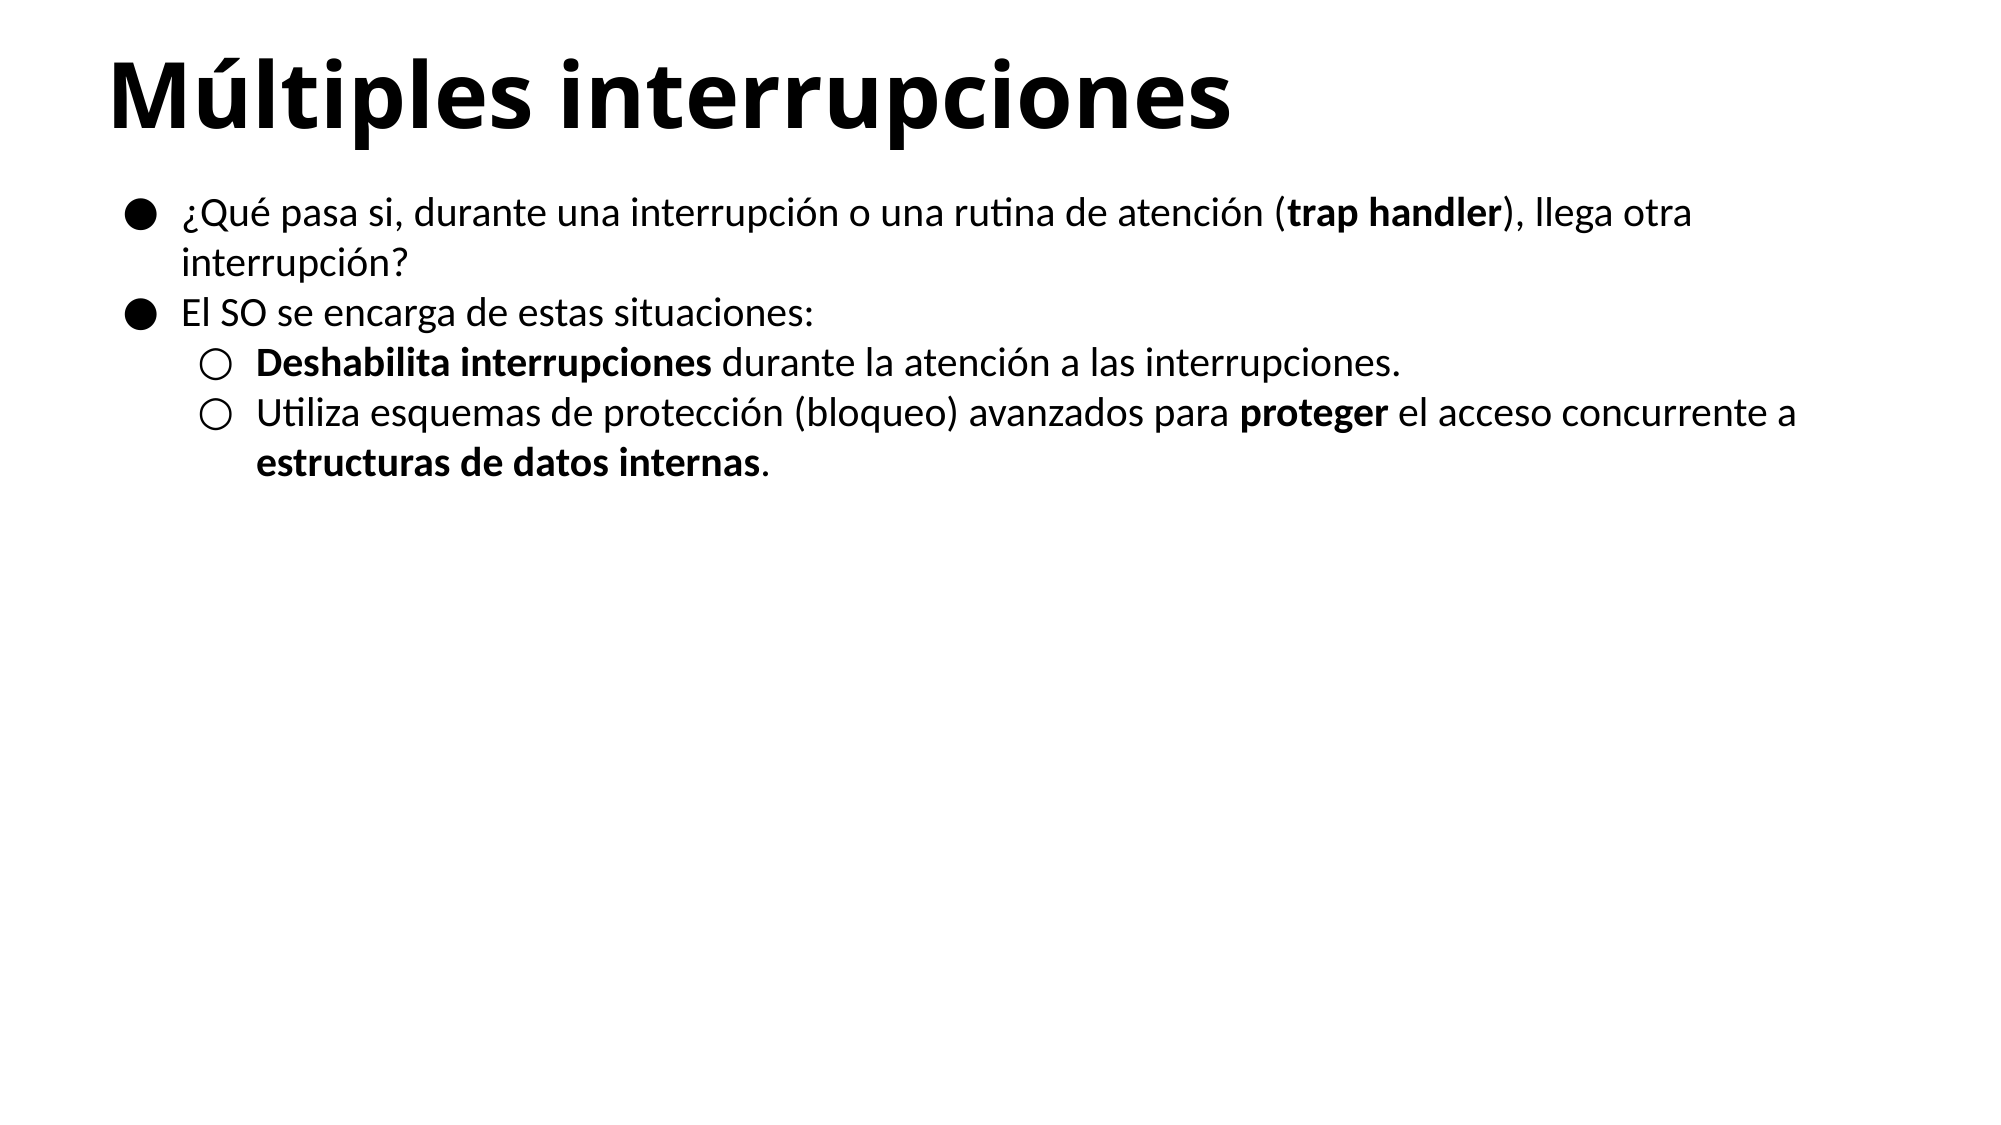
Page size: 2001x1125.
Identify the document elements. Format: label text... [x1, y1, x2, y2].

list ¿Qué pasa si, durante una interrupción o una rutina de atención (trap handler), llega otra interrupción? El SO se encarga de estas situaciones: Deshabilita interrupciones durante la atención a las interrupciones. Utiliza esquemas de protección (bloqueo) avanzados para proteger el acceso concurrente a estructuras de datos internas. [91, 177, 1943, 511]
title Múltiples interrupciones [91, 21, 1454, 177]
